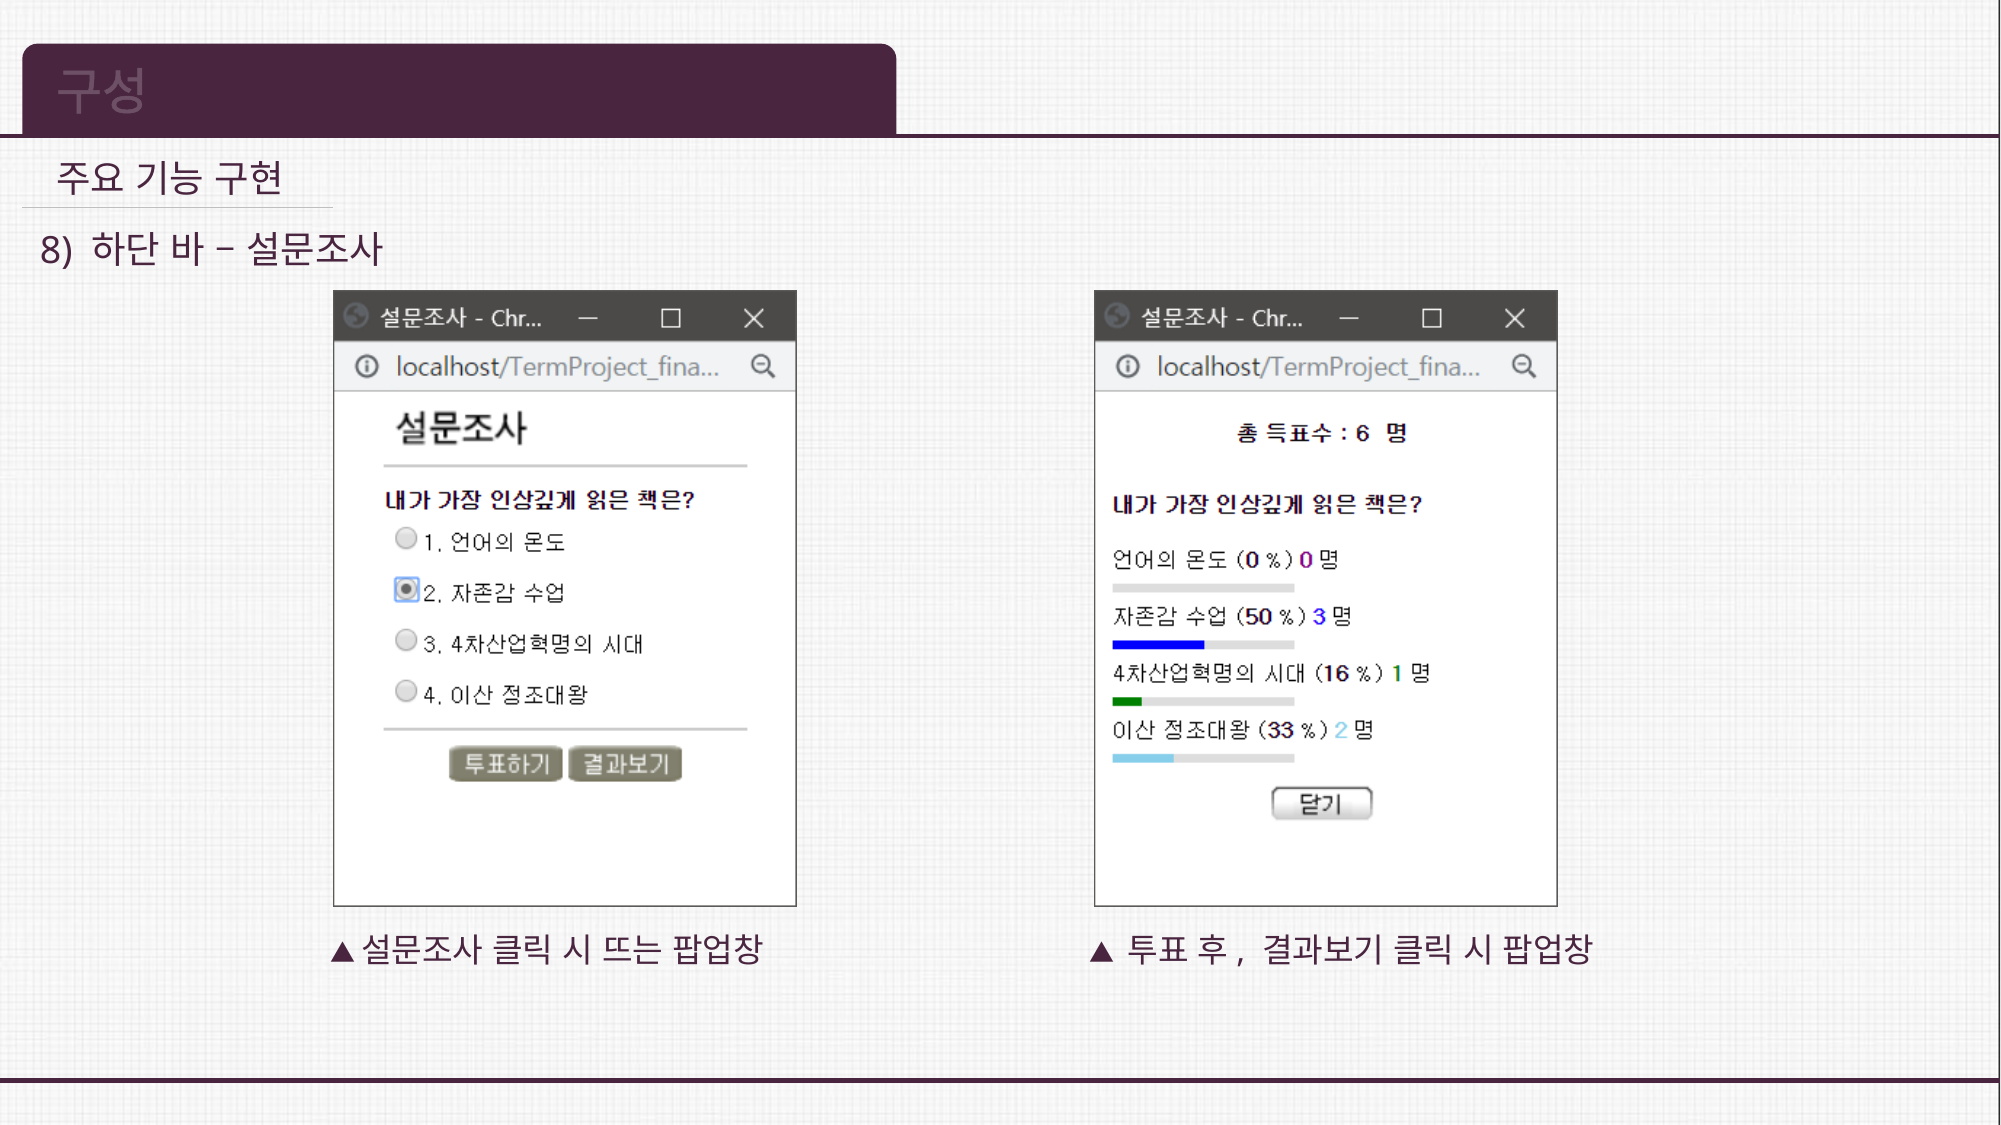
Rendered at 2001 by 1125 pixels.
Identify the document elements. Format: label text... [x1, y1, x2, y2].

picture [0, 0, 2001, 1125]
text_box [21, 42, 898, 134]
text_box ▲설문조사 클릭 시 뜨는 팝업창 [315, 921, 809, 977]
text_box 구성 [41, 51, 549, 127]
text_box ▲ 투표 후, 결과보기 클릭 시 팝업창 [1074, 921, 1693, 977]
text_box 8) 하단 바 – 설문조사 [24, 218, 1083, 279]
text_box 주요 기능 구현 [41, 147, 774, 207]
